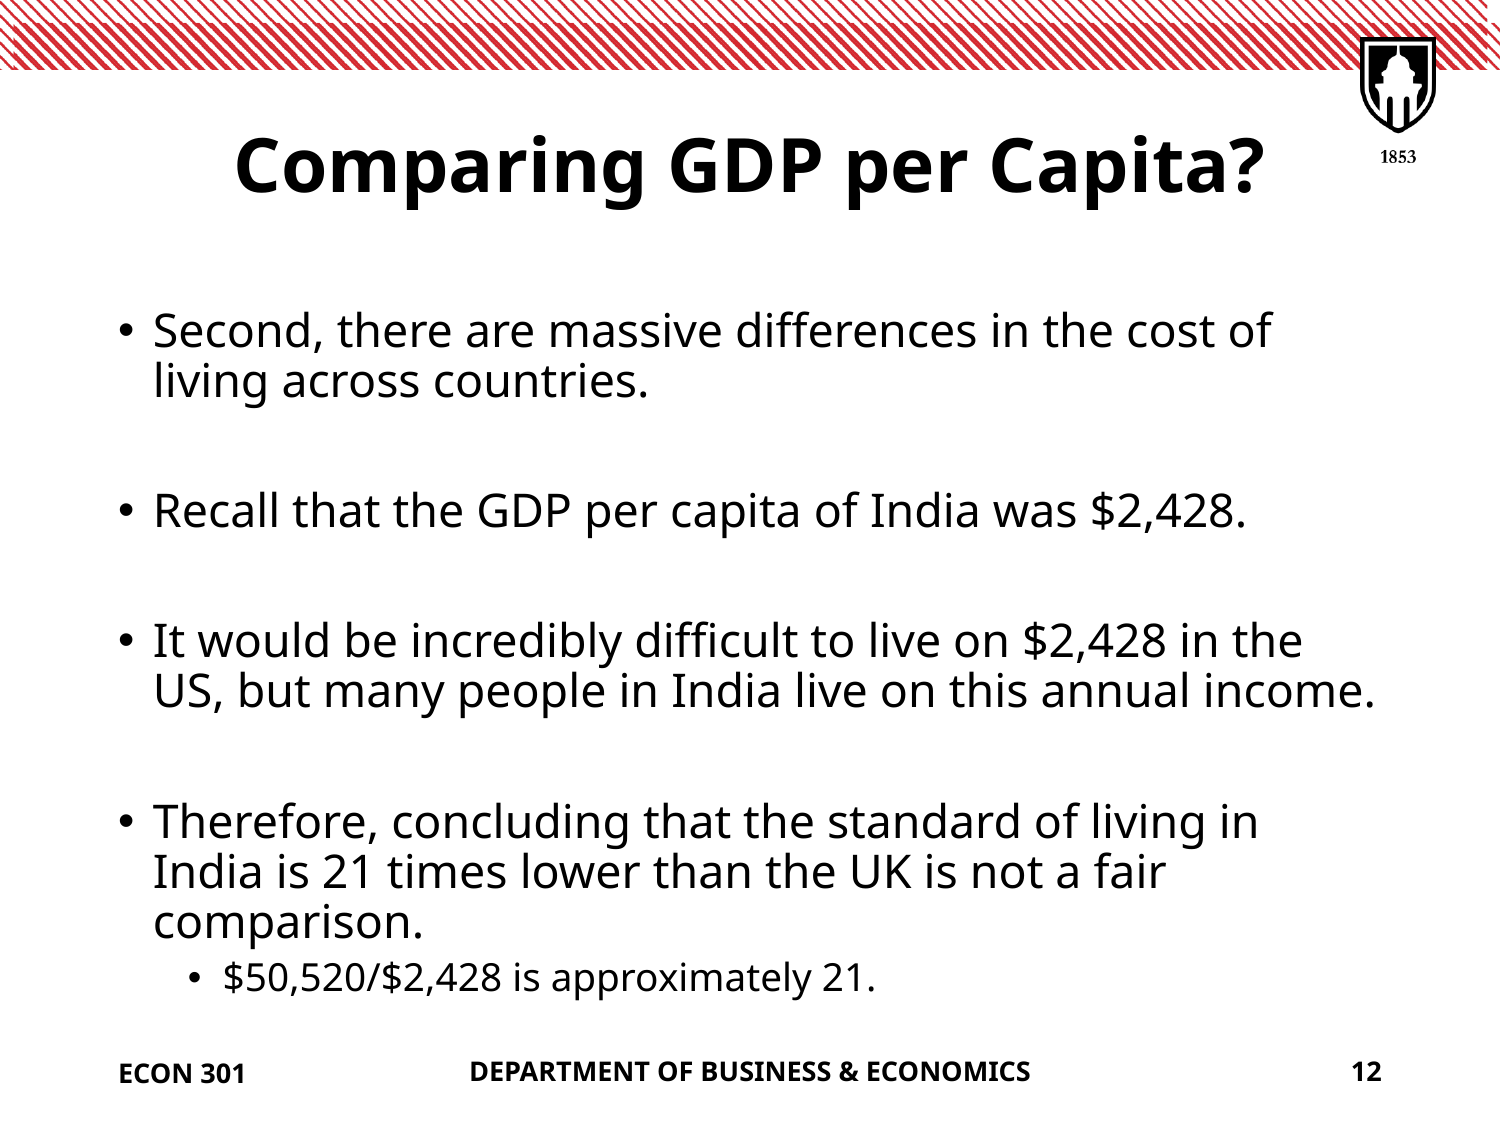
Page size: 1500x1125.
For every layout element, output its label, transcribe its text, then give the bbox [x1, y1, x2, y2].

slide_number ECON 301 [103, 1042, 277, 1103]
footer DEPARTMENT OF BUSINESS & ECONOMICS [277, 1042, 1059, 1103]
title Comparing GDP per Capita? [103, 59, 1397, 278]
picture [0, 0, 1500, 163]
slide_number 12 [1059, 1042, 1397, 1103]
list Second, there are massive differences in the cost of living across countries. Recall that the GDP per capita of India was $2,428. It would be incredibly difficult to live on $2,428 in the US, but many people in India live on this annual income. Therefore, concluding that the standard of living in India is 21 times lower than the UK is not a fair comparison. $50,520/$2,428 is approximately 21. [103, 299, 1397, 1014]
